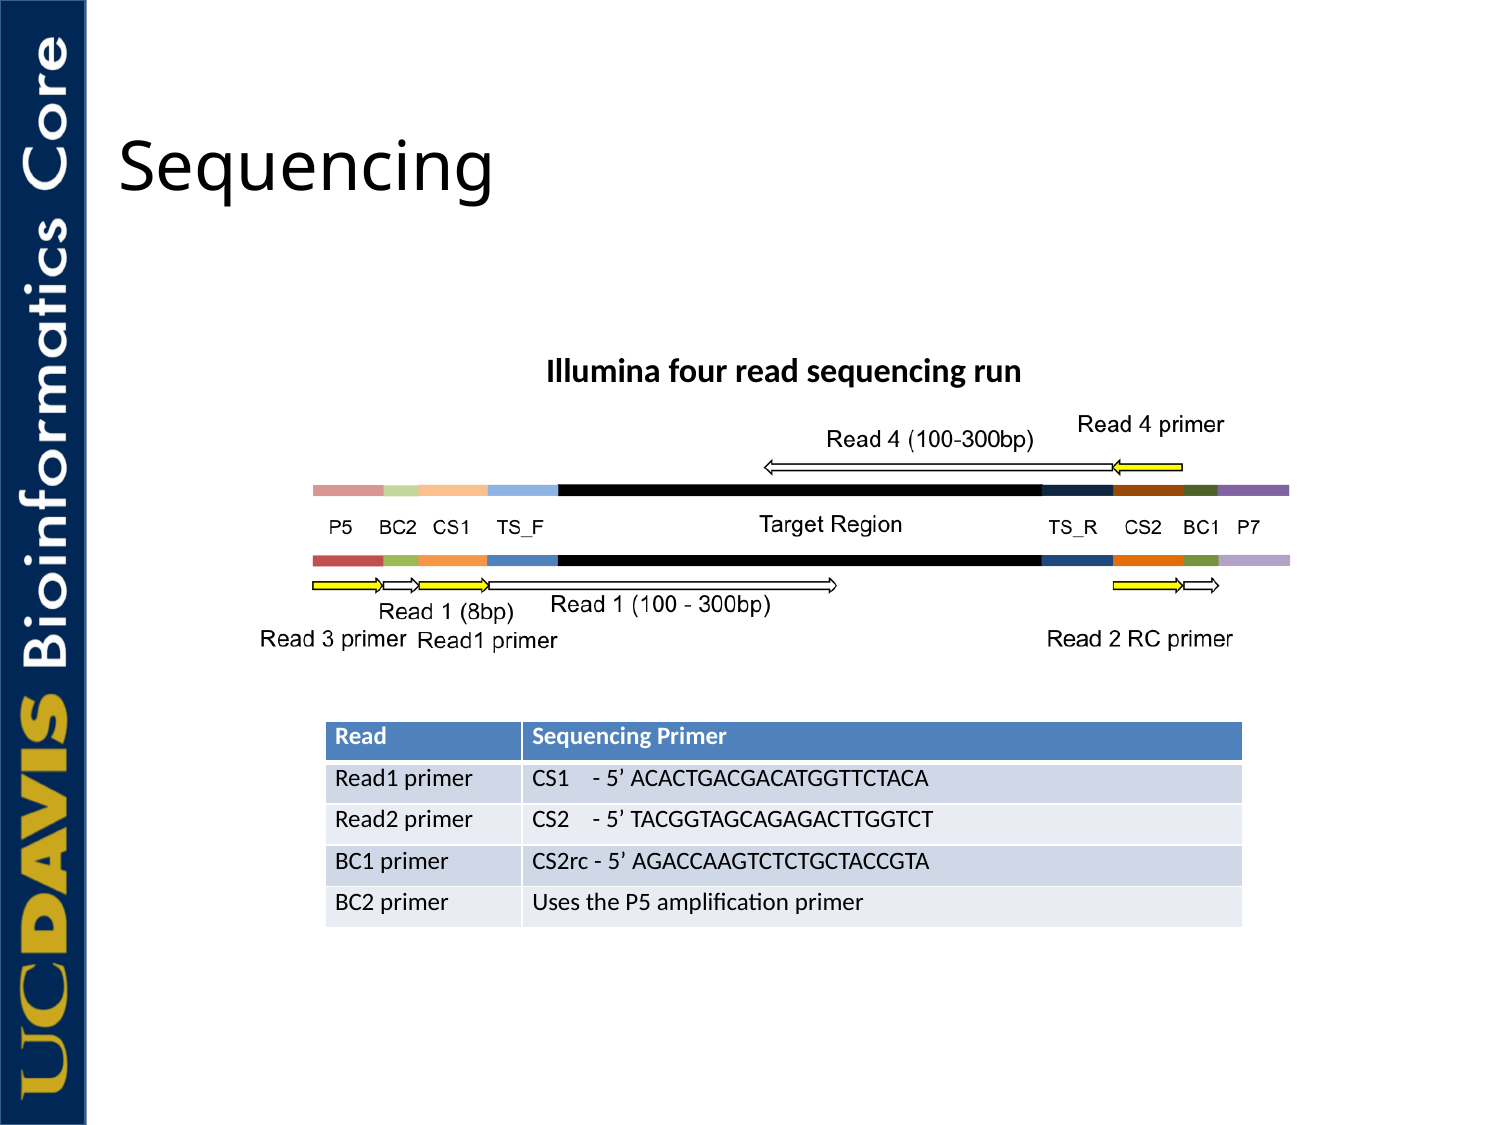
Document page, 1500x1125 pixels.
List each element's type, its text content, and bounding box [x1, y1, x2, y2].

table_cell CS2 - 5’ TACGGTAGCAGAGACTTGGTCT [523, 805, 1242, 844]
table_cell Uses the P5 amplification primer [523, 887, 1242, 927]
table_cell Read1 primer [326, 765, 521, 803]
table_header Read [326, 722, 521, 760]
text_box Illumina four read sequencing run [401, 341, 1167, 397]
picture [6, 0, 84, 1121]
picture [229, 400, 1354, 660]
table_header Sequencing Primer [523, 722, 1242, 760]
table_cell BC1 primer [326, 846, 521, 886]
table_cell CS2rc - 5’ AGACCAAGTCTCTGCTACCGTA [523, 846, 1242, 886]
table_cell Read2 primer [326, 805, 521, 844]
table_cell BC2 primer [326, 887, 521, 927]
title Sequencing [103, 59, 1397, 278]
table_cell CS1 - 5’ ACACTGACGACATGGTTCTACA [523, 765, 1242, 803]
